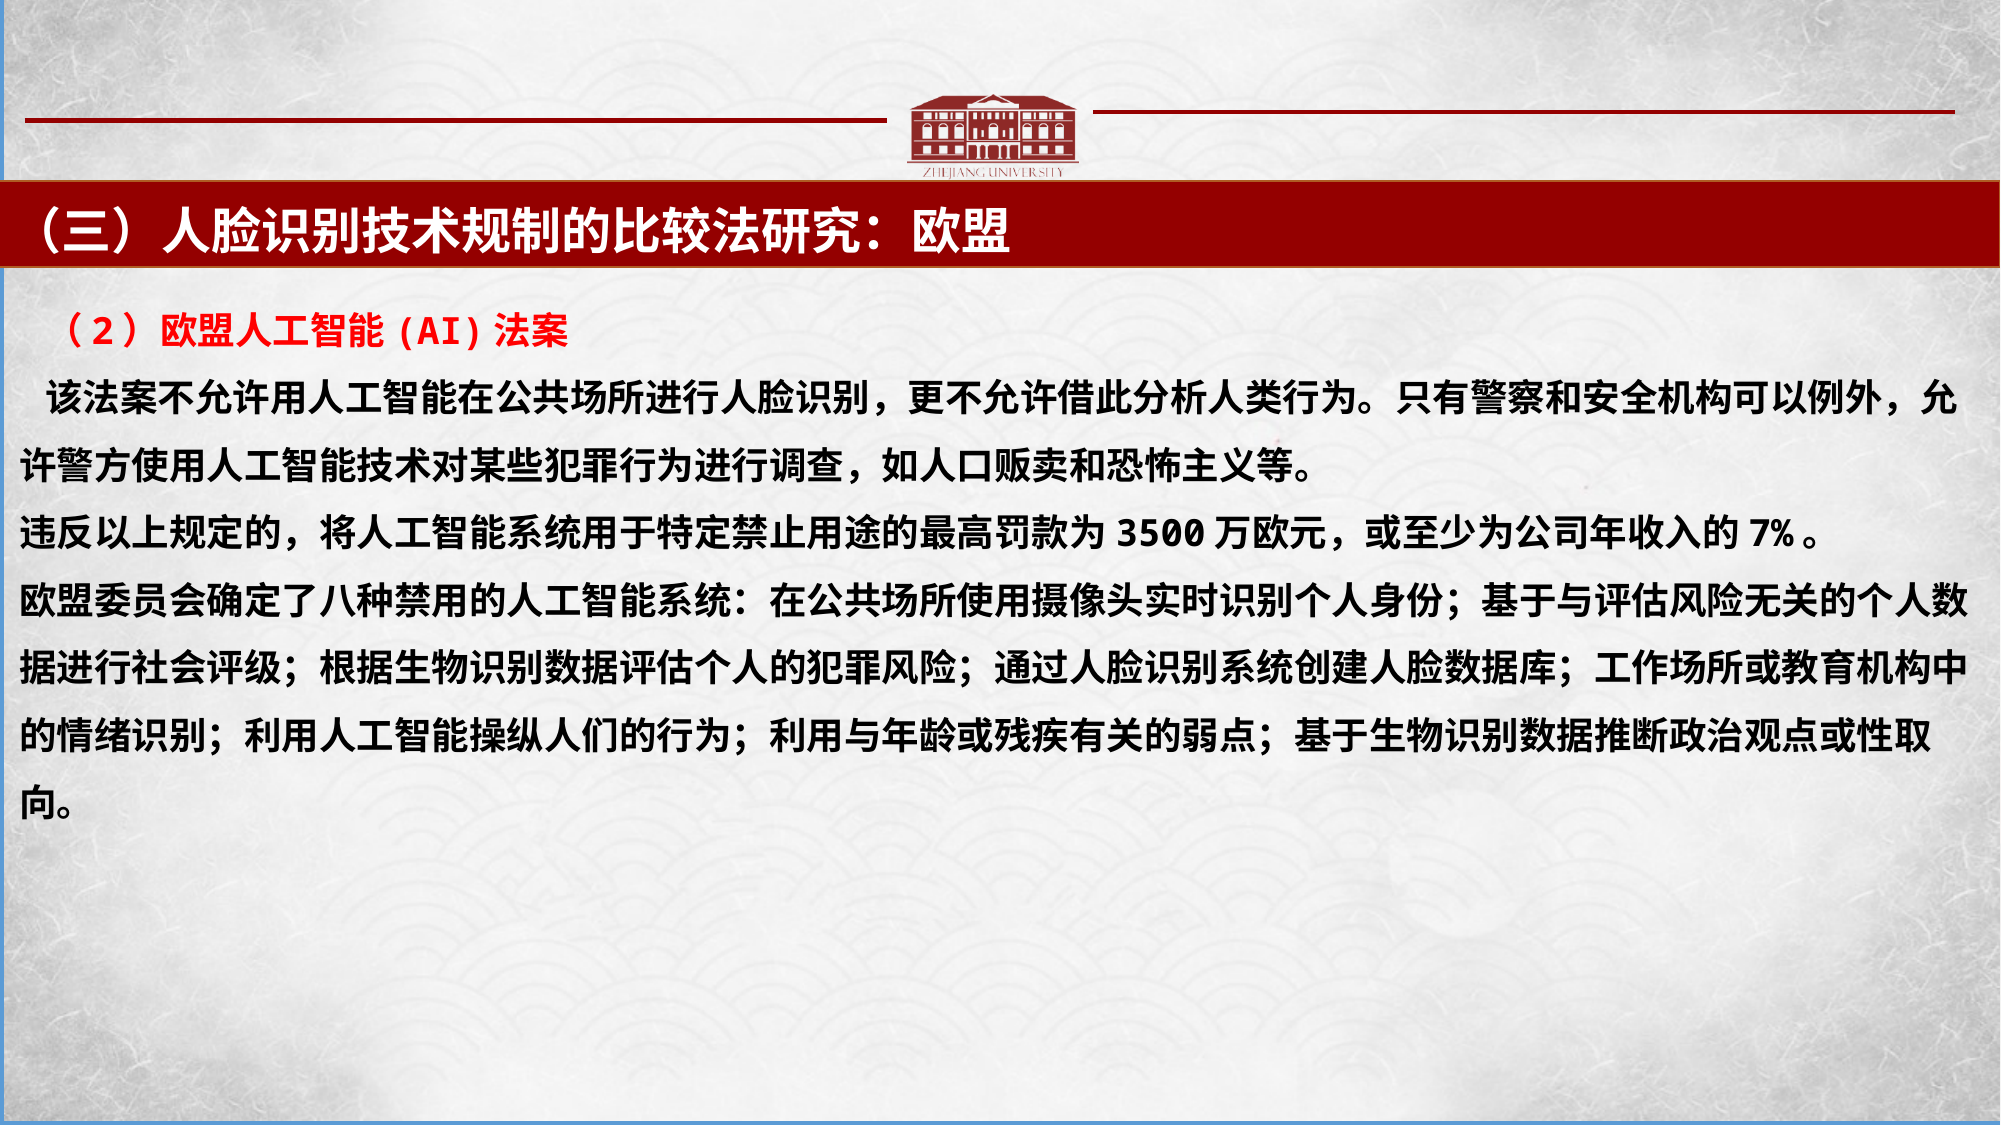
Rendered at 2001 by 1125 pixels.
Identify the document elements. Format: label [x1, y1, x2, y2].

picture [4, 0, 2001, 1125]
text_box [0, 186, 4, 267]
